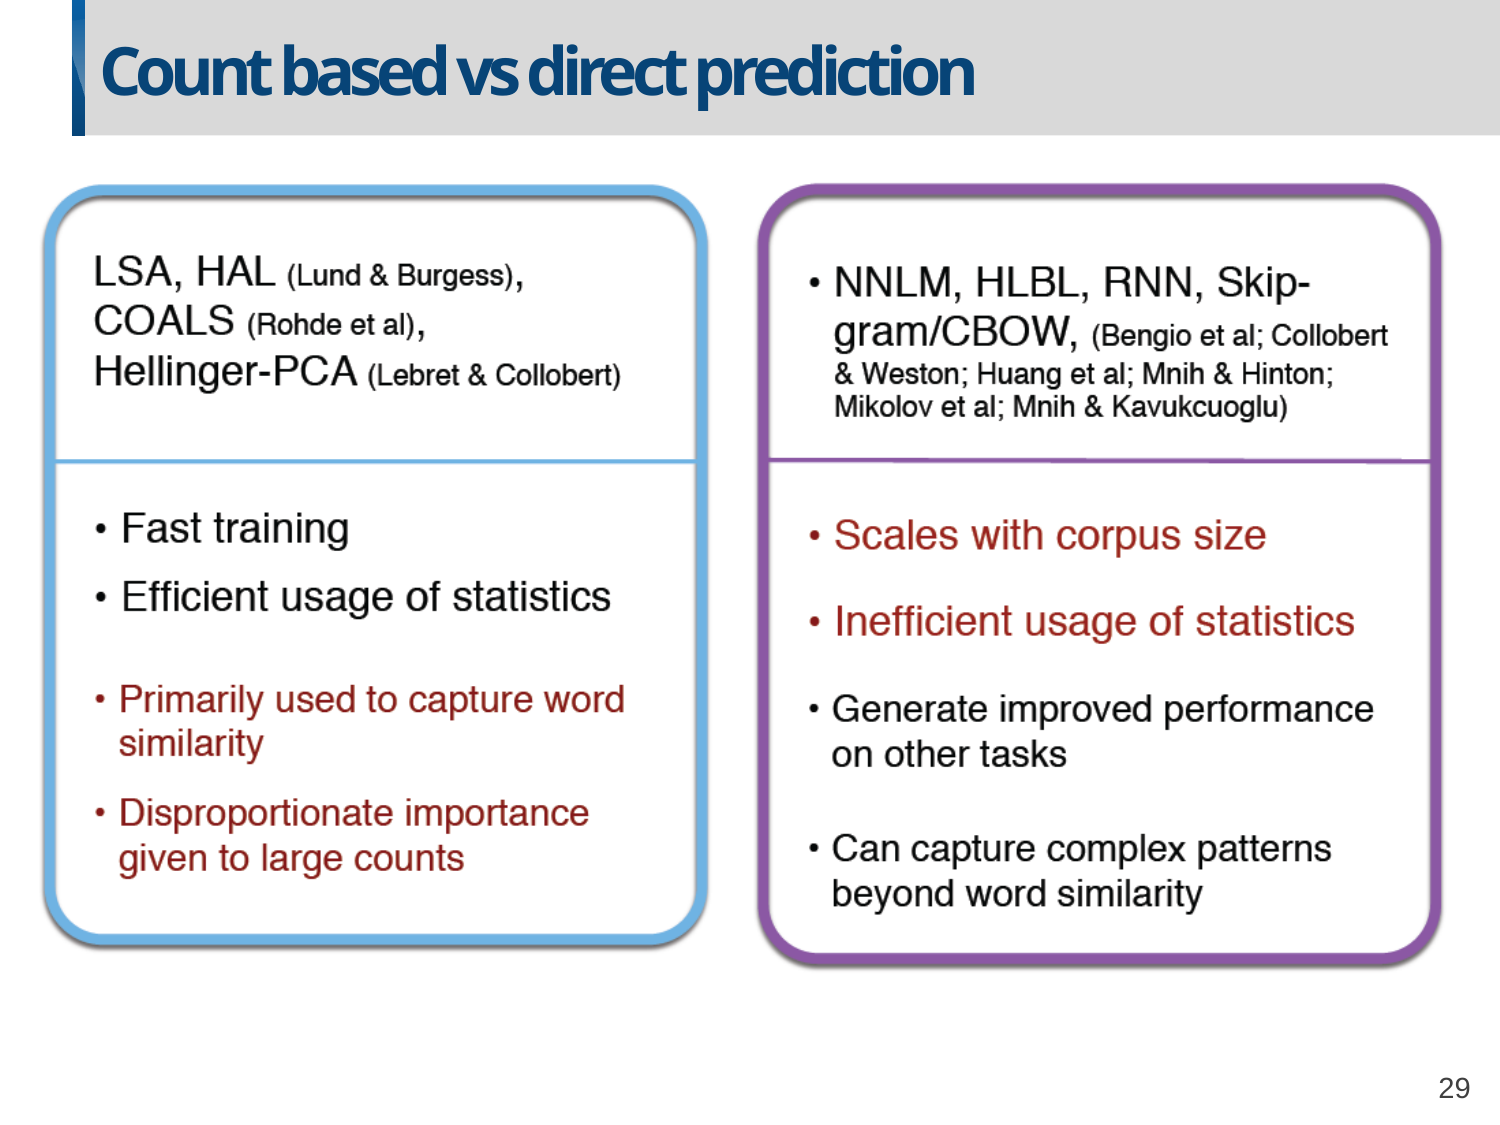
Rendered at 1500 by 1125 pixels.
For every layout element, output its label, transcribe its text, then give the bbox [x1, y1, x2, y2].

list Count based vs direct prediction [84, 27, 1439, 111]
picture [0, 175, 1500, 979]
